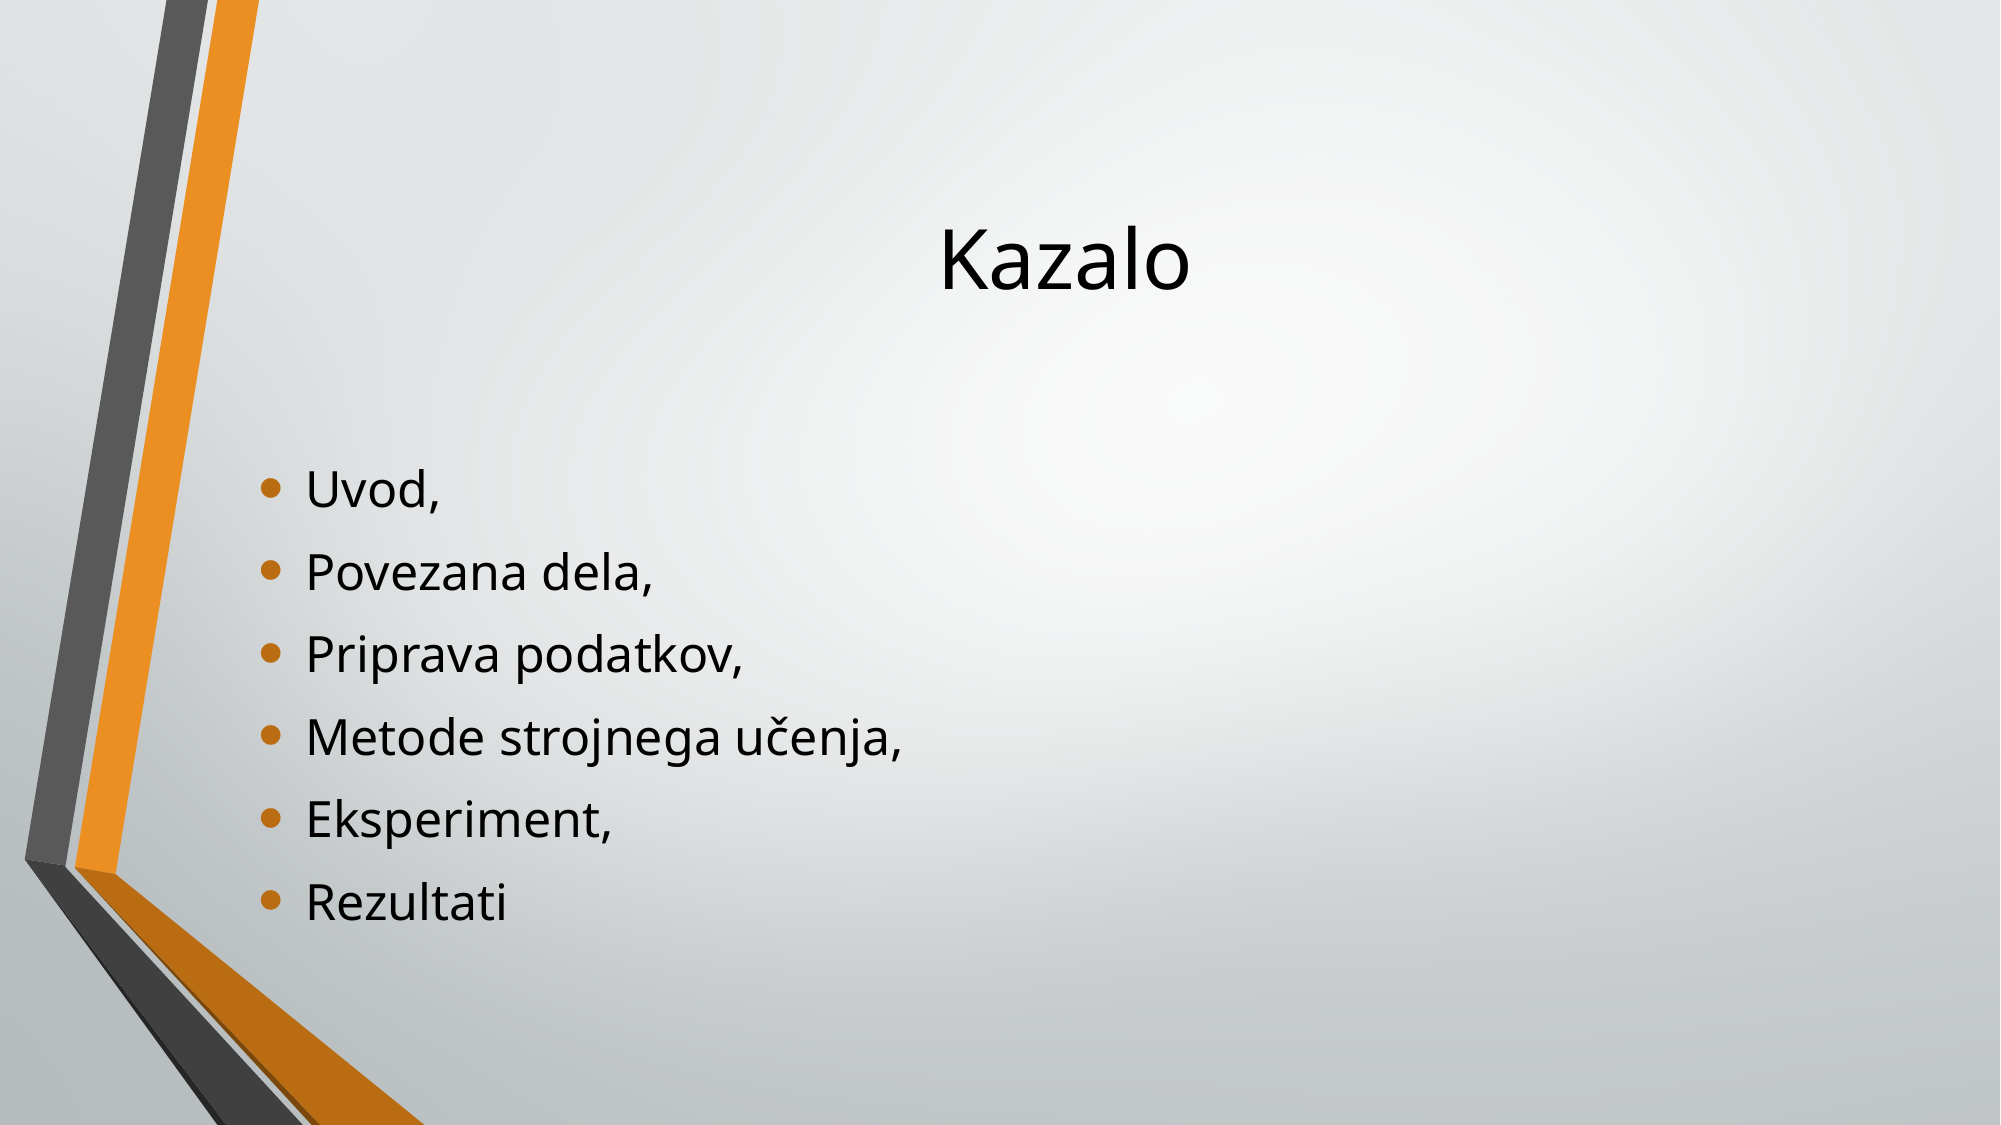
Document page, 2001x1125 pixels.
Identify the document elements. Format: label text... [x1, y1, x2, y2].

list Uvod, Povezana dela, Priprava podatkov, Metode strojnega učenja, Eksperiment, Rezultati [243, 437, 1887, 950]
title Kazalo [243, 112, 1887, 400]
